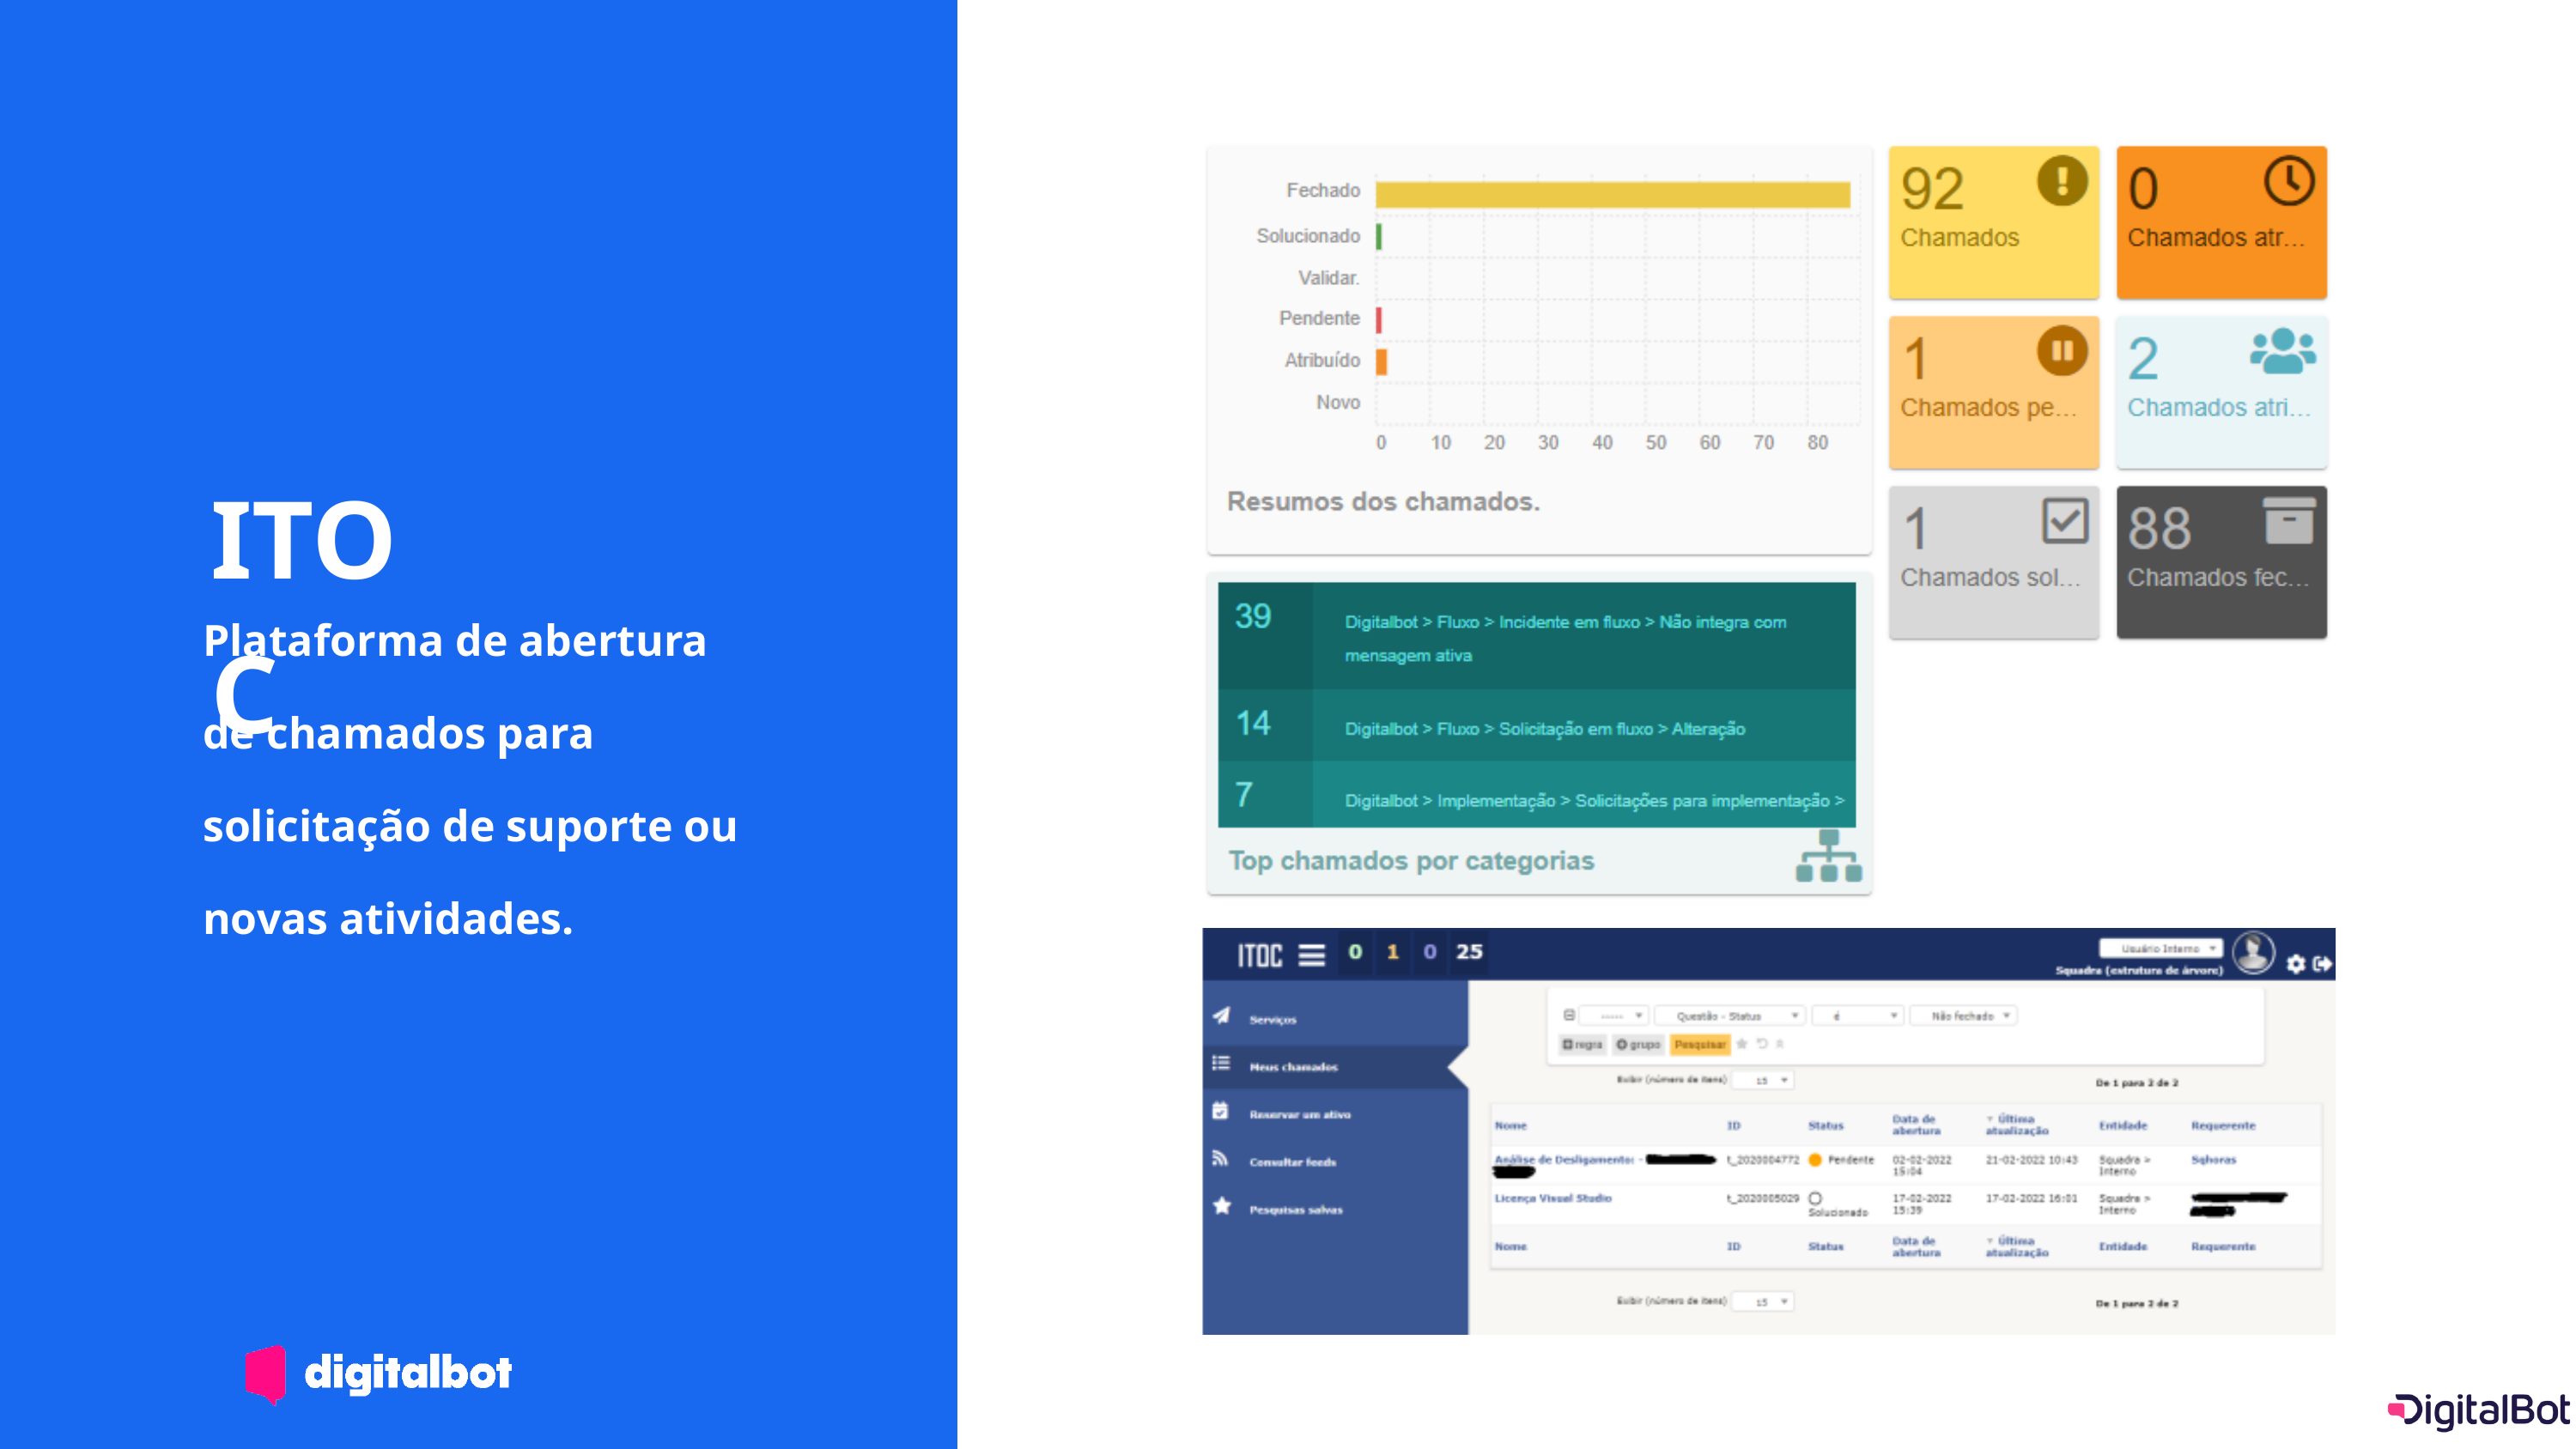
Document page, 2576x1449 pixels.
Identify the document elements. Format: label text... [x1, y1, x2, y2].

text_box [1201, 113, 2336, 928]
picture [246, 1345, 513, 1406]
text_box [1201, 928, 2336, 1335]
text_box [203, 552, 750, 1110]
text_box [957, 0, 2576, 1449]
text_box ITOC [210, 446, 453, 552]
text_box [2372, 1377, 2576, 1449]
